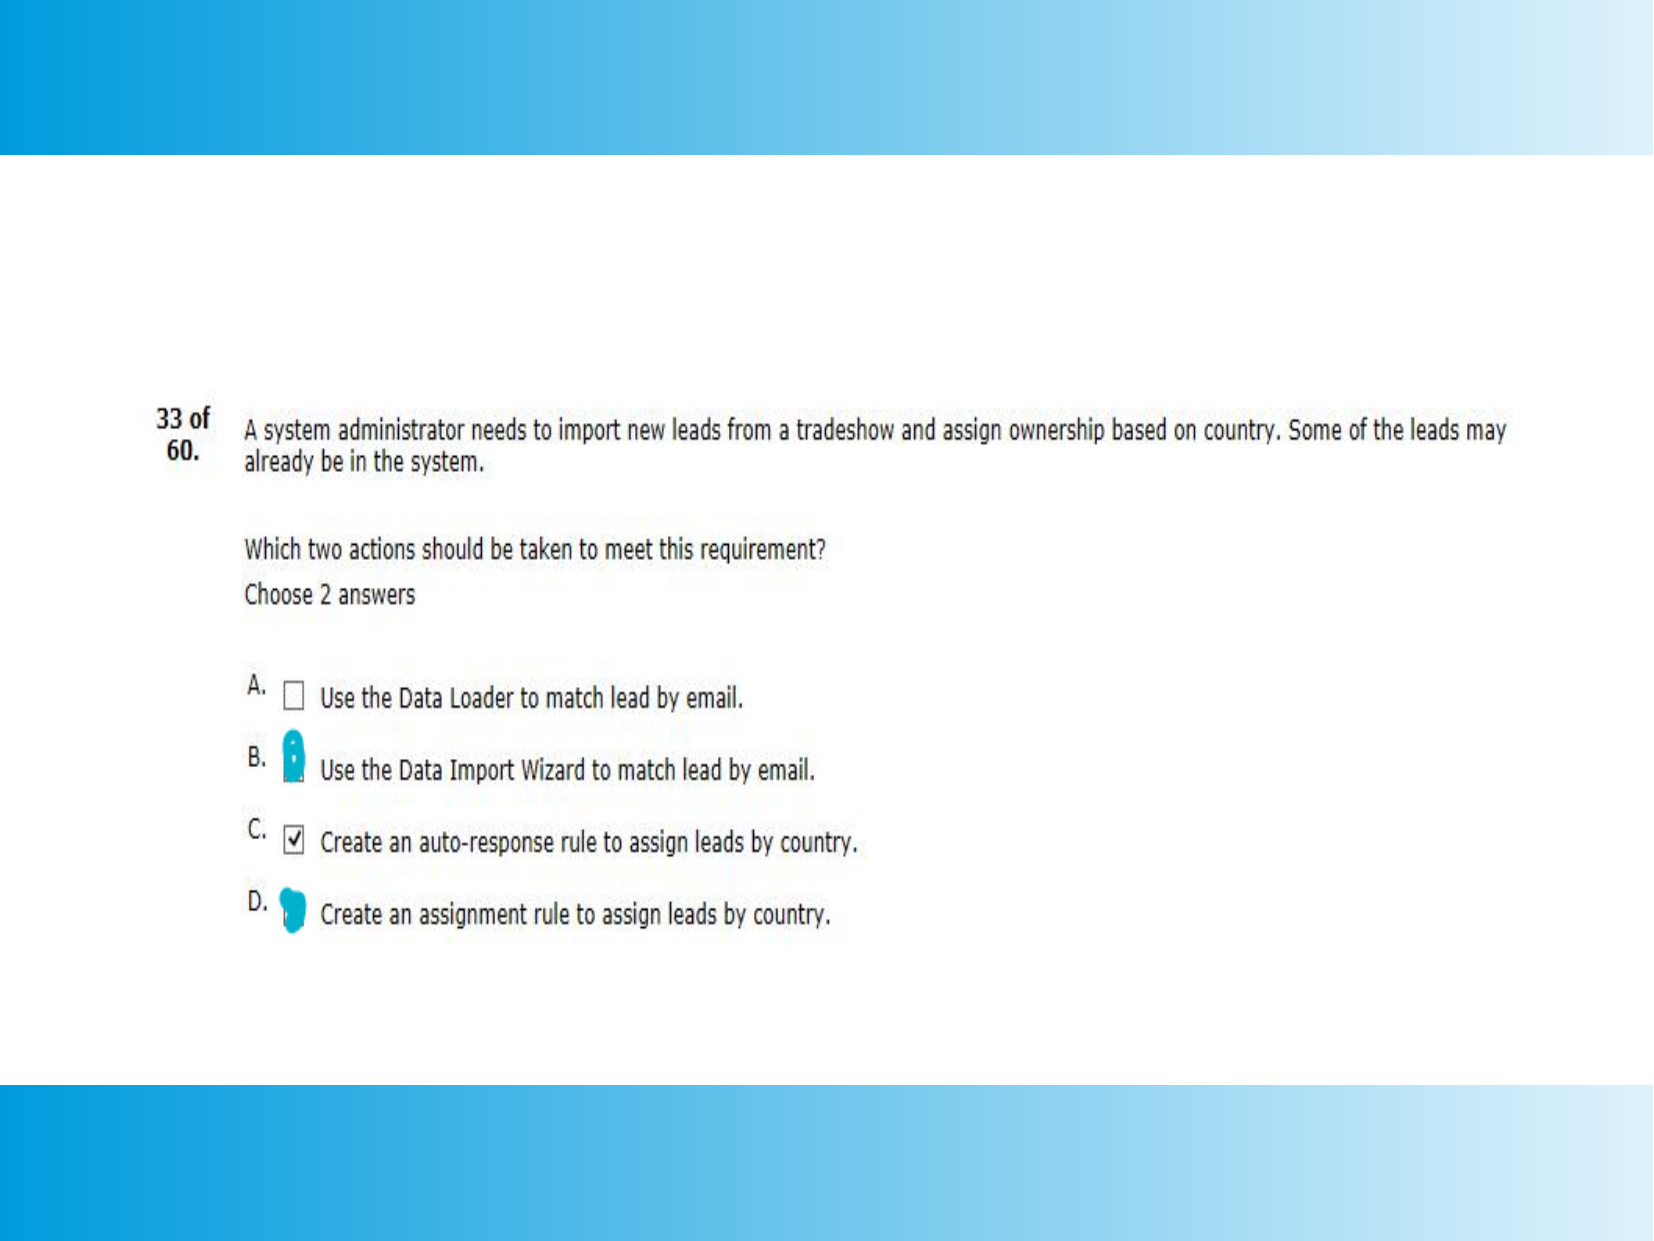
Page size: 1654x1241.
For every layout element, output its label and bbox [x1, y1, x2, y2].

text_box [82, 49, 1571, 154]
picture [140, 365, 1513, 946]
text_box [82, 290, 1571, 1010]
